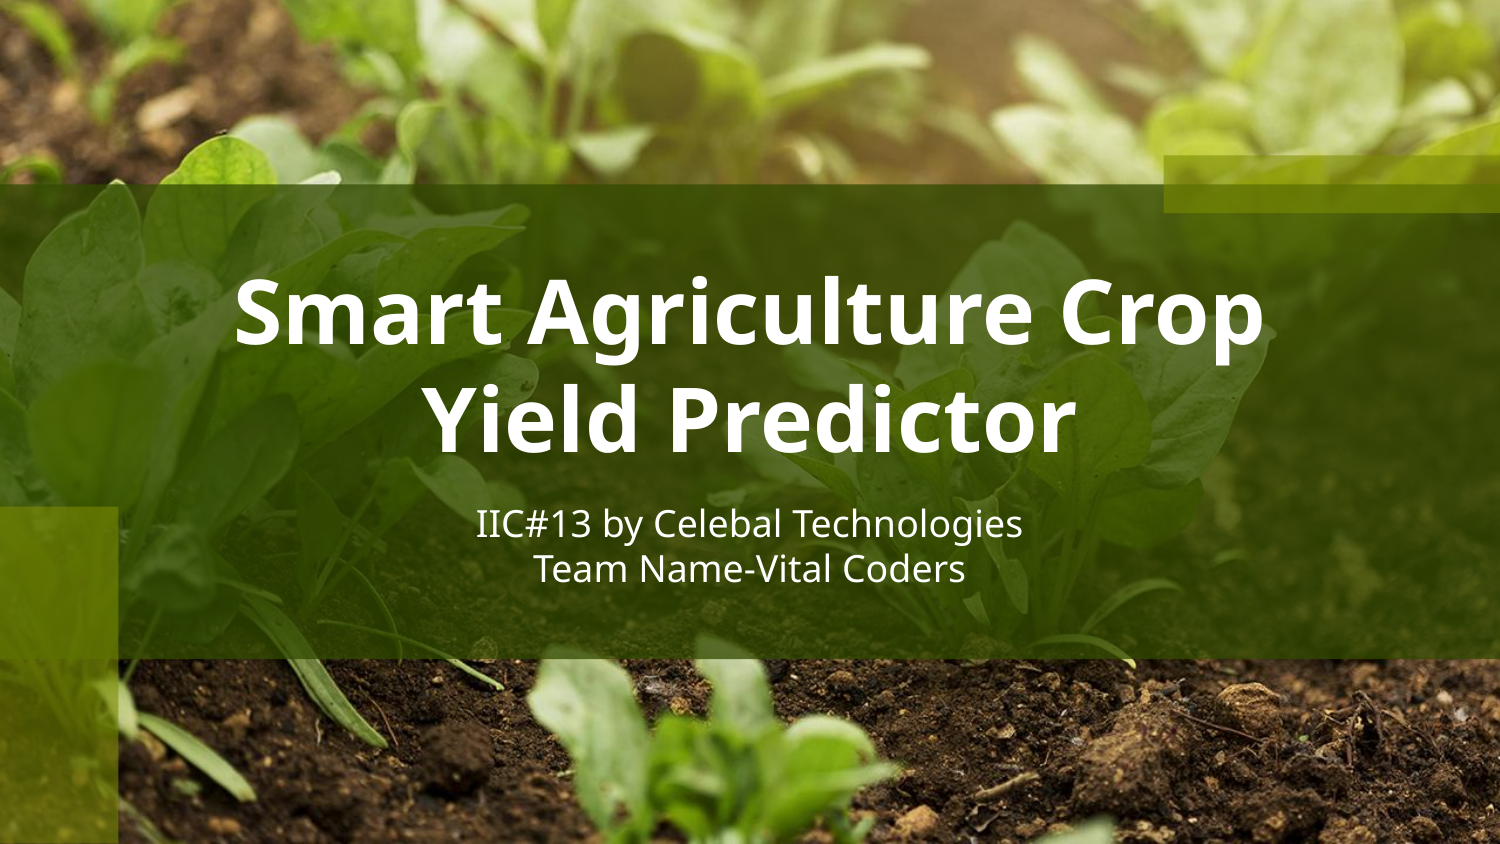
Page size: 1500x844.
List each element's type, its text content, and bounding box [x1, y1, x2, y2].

picture [0, 0, 1500, 184]
picture [119, 660, 1500, 844]
title Smart Agriculture Crop Yield Predictor [192, 248, 1308, 486]
subtitle IIC#13 by Celebal Technologies Team Name-Vital Coders [228, 485, 1272, 616]
